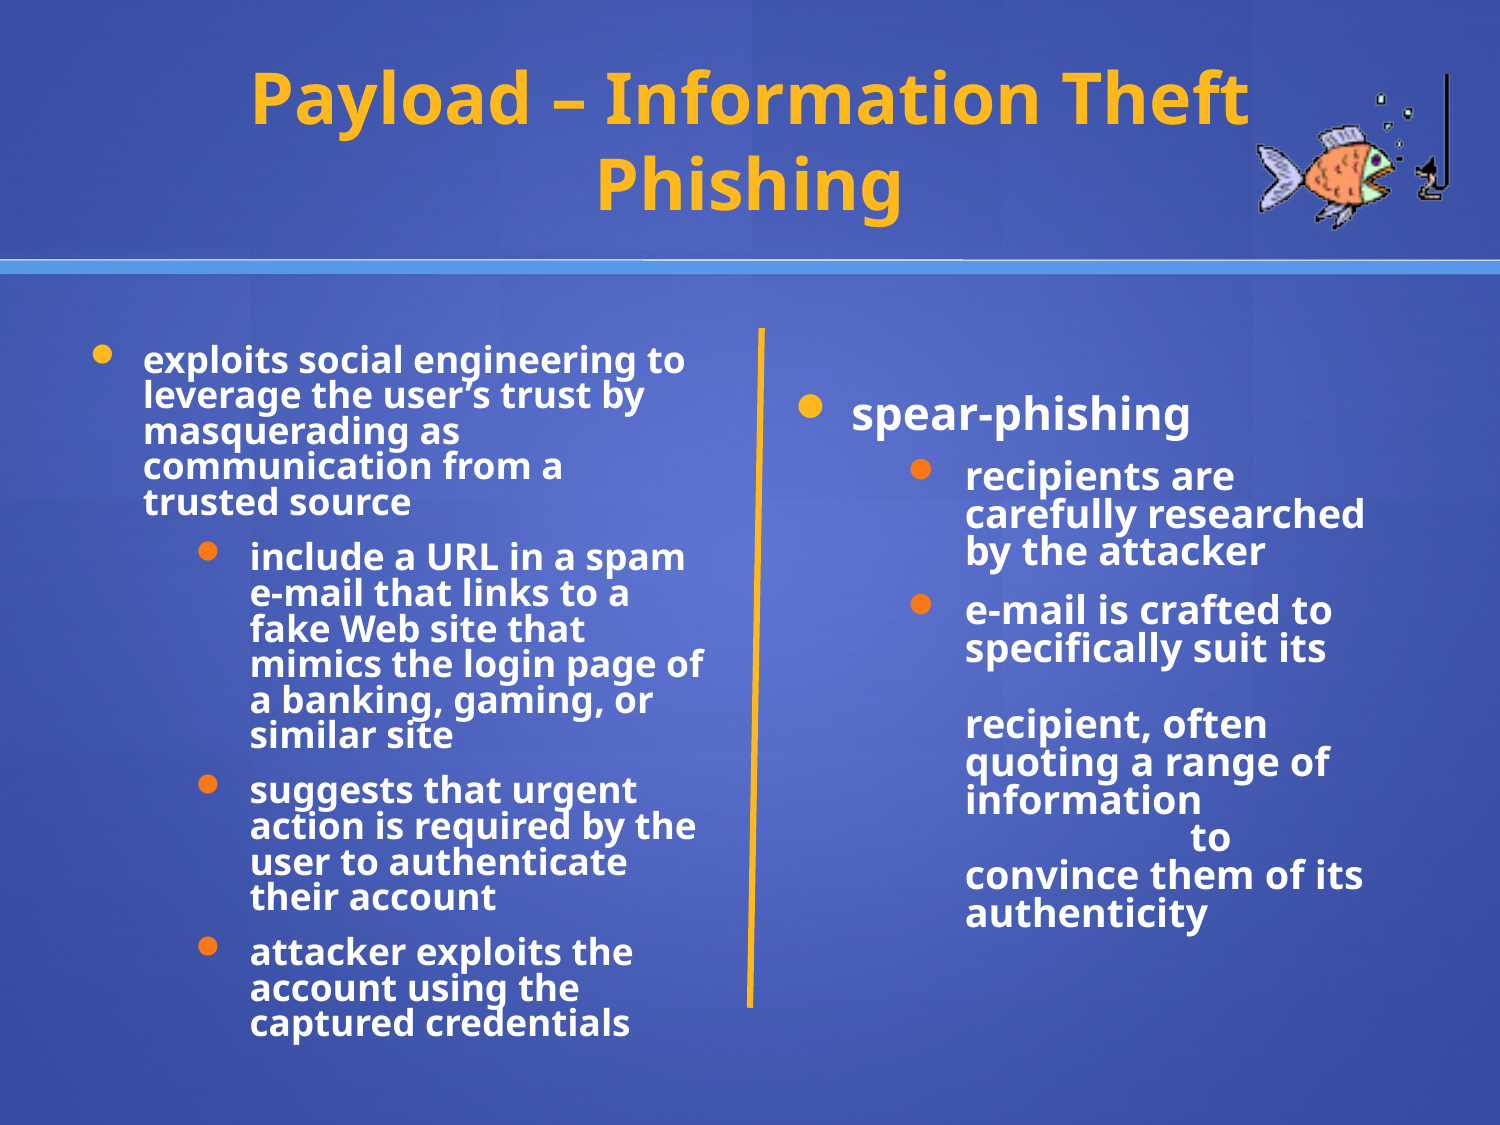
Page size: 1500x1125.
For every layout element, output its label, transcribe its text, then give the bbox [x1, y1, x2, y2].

picture [1248, 73, 1473, 235]
title Payload – Information Theft Phishing [75, 45, 1425, 233]
list exploits social engineering to leverage the user’s trust by masquerading as communication from a trusted source include a URL in a spam e-mail that links to a fake Web site that mimics the login page of a banking, gaming, or similar site suggests that urgent action is required by the user to authenticate their account attacker exploits the account using the captured credentials [75, 337, 721, 1088]
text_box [414, 661, 1097, 675]
list spear-phishing recipients are carefully researched by the attacker e-mail is crafted to specifically suit its recipient, often quoting a range of information to convince them of its authenticity [779, 387, 1425, 1063]
